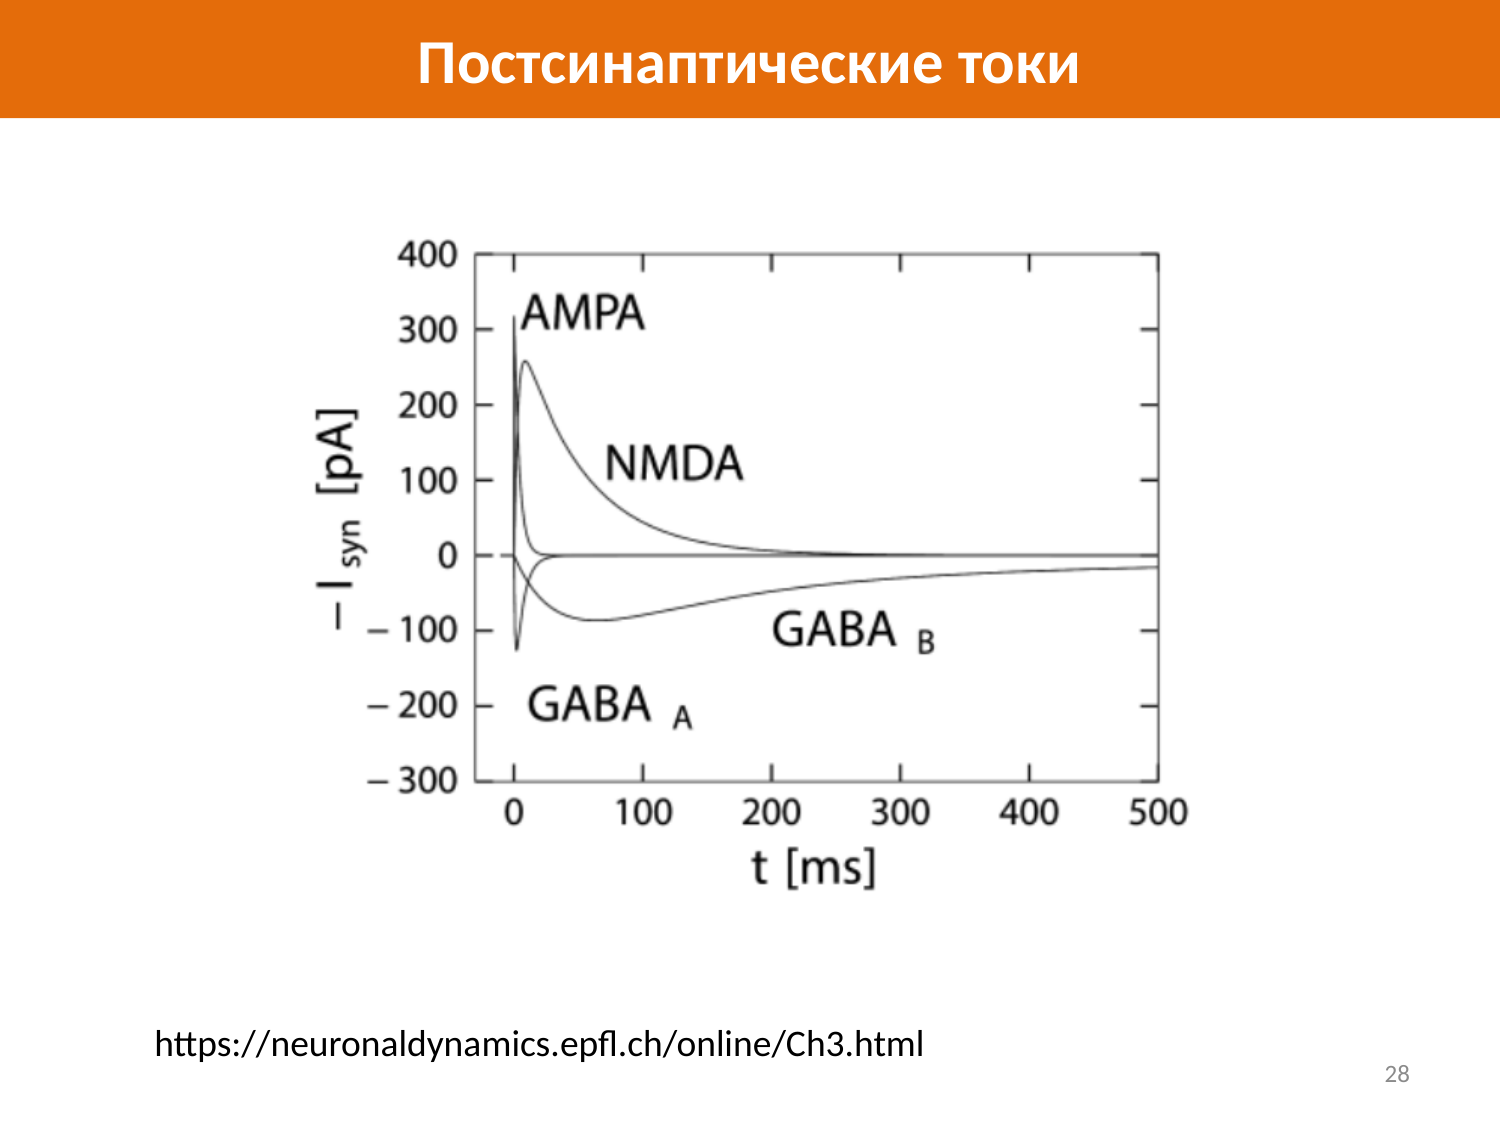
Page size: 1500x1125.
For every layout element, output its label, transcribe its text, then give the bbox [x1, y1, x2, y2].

title Постсинаптические токи [0, 0, 1500, 119]
slide_number 28 [1074, 1042, 1425, 1103]
picture [289, 229, 1211, 896]
text_box https://neuronaldynamics.epfl.ch/online/Ch3.html [139, 1011, 1250, 1072]
